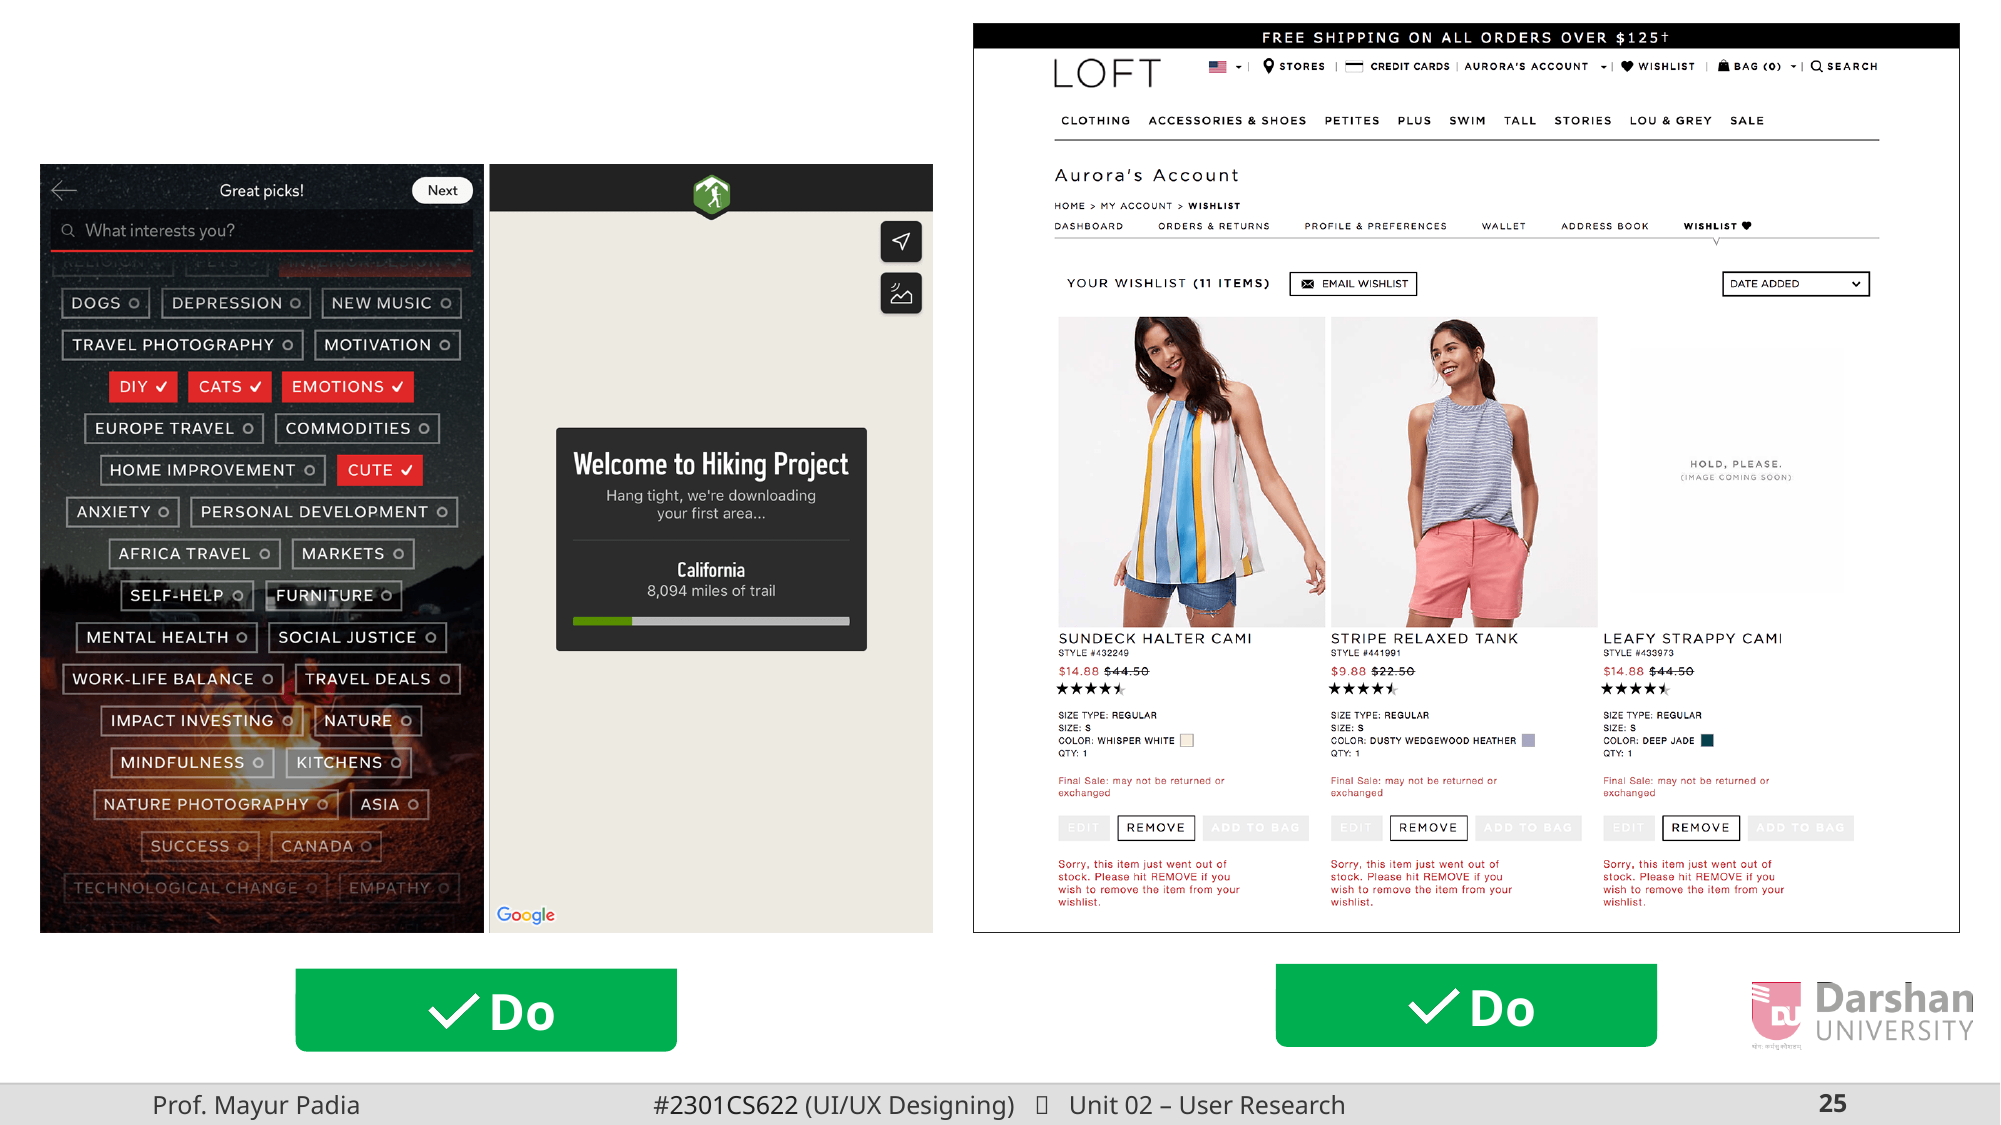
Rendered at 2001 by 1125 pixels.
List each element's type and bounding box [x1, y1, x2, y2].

picture [973, 23, 1960, 933]
text_box [1275, 963, 1658, 1047]
text_box [295, 968, 677, 1052]
picture [40, 164, 933, 933]
